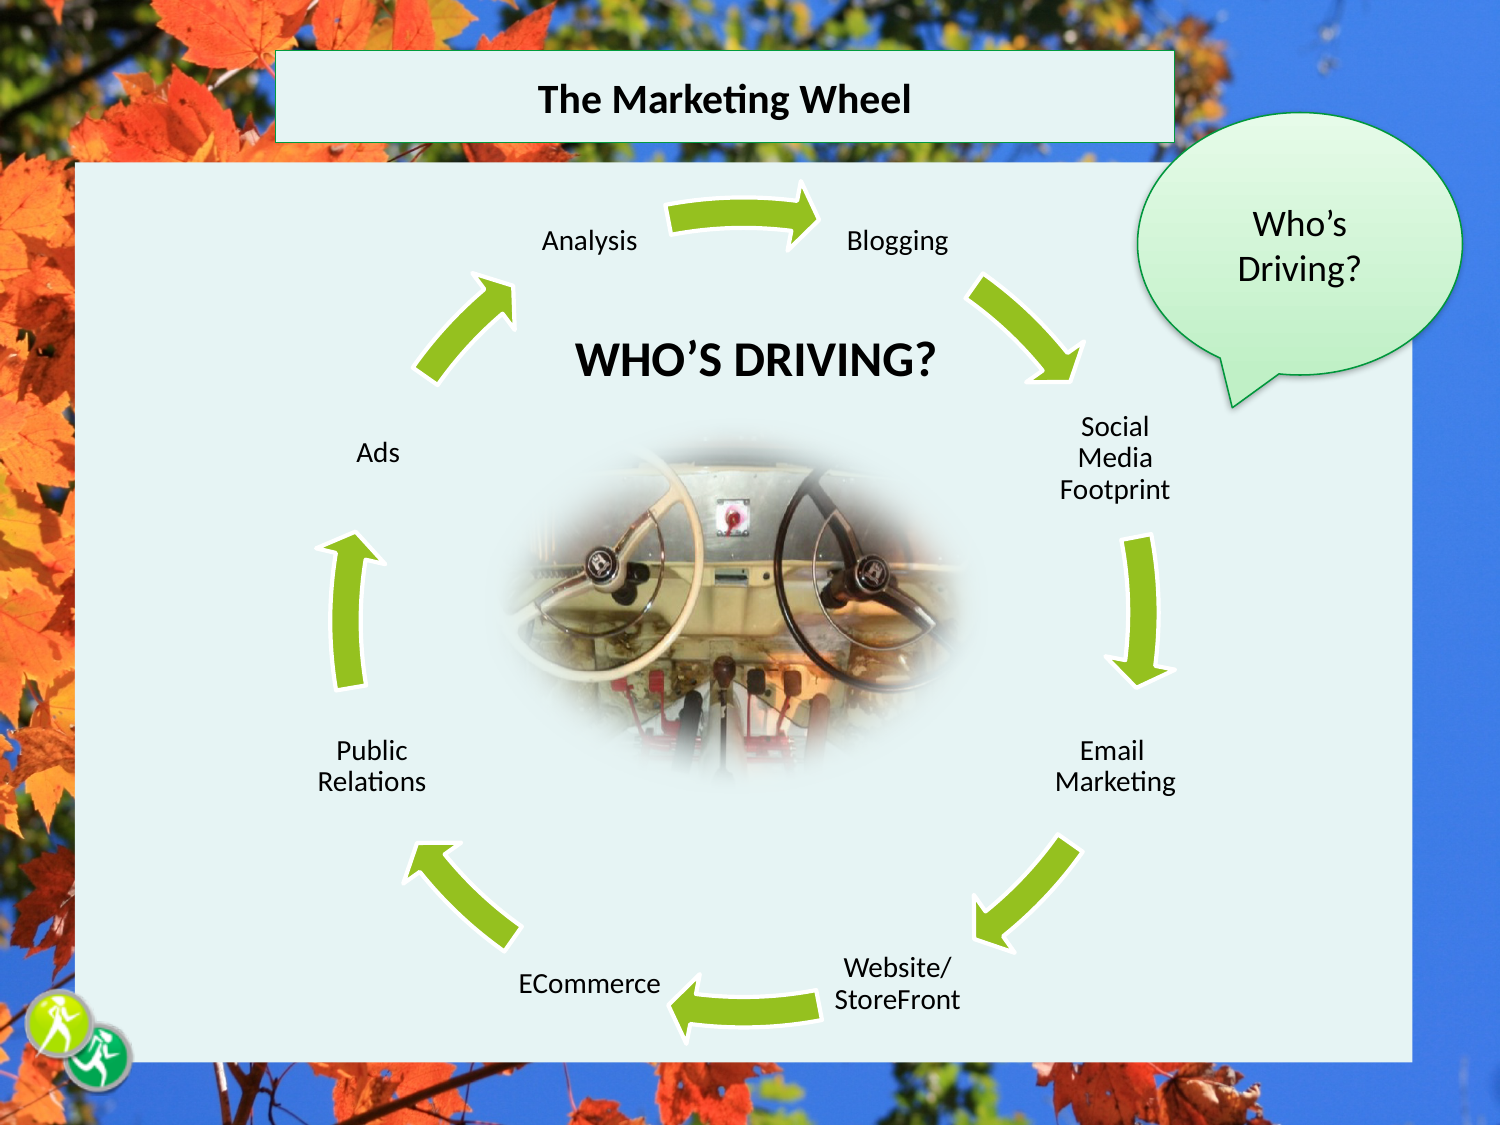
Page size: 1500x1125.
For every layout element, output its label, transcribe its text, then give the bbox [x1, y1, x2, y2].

title The Marketing Wheel [275, 50, 1175, 143]
text_box Who’s Driving? [1173, 111, 1464, 337]
picture [0, 0, 1500, 1125]
